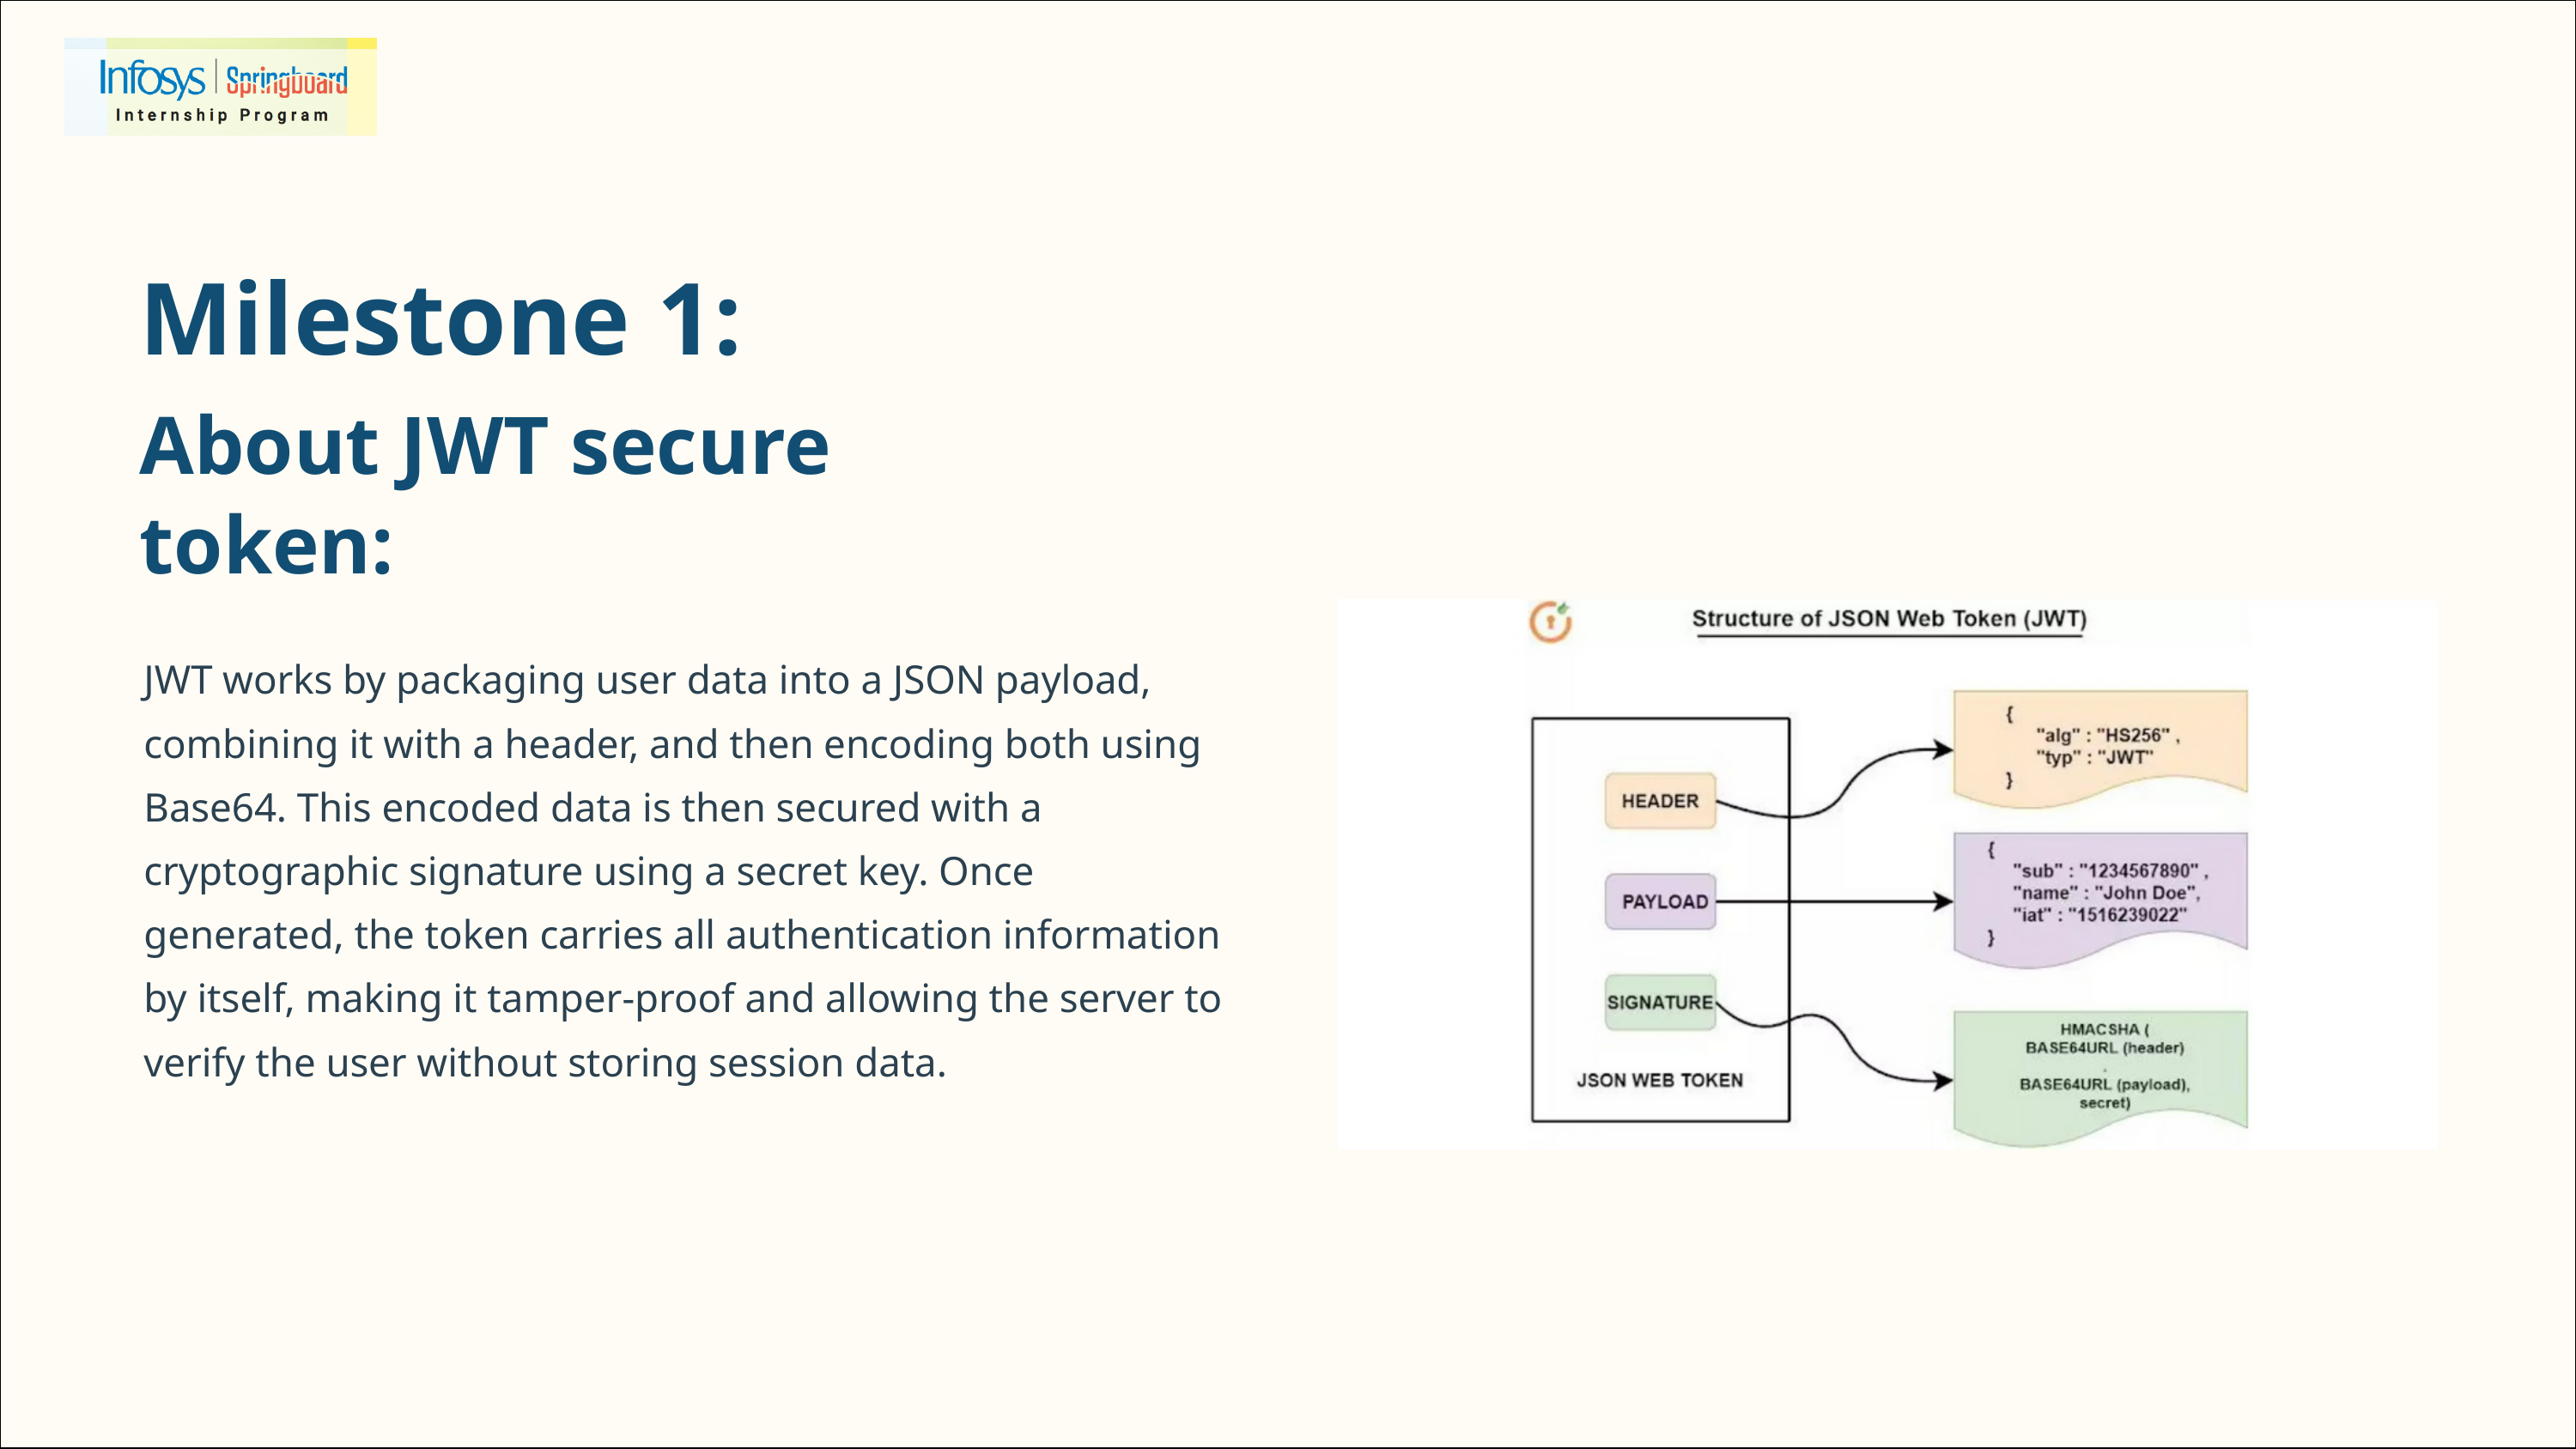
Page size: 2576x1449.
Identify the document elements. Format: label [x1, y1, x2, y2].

text_box [0, 0, 2576, 1449]
text_box [1338, 599, 2438, 1150]
picture [64, 38, 378, 136]
